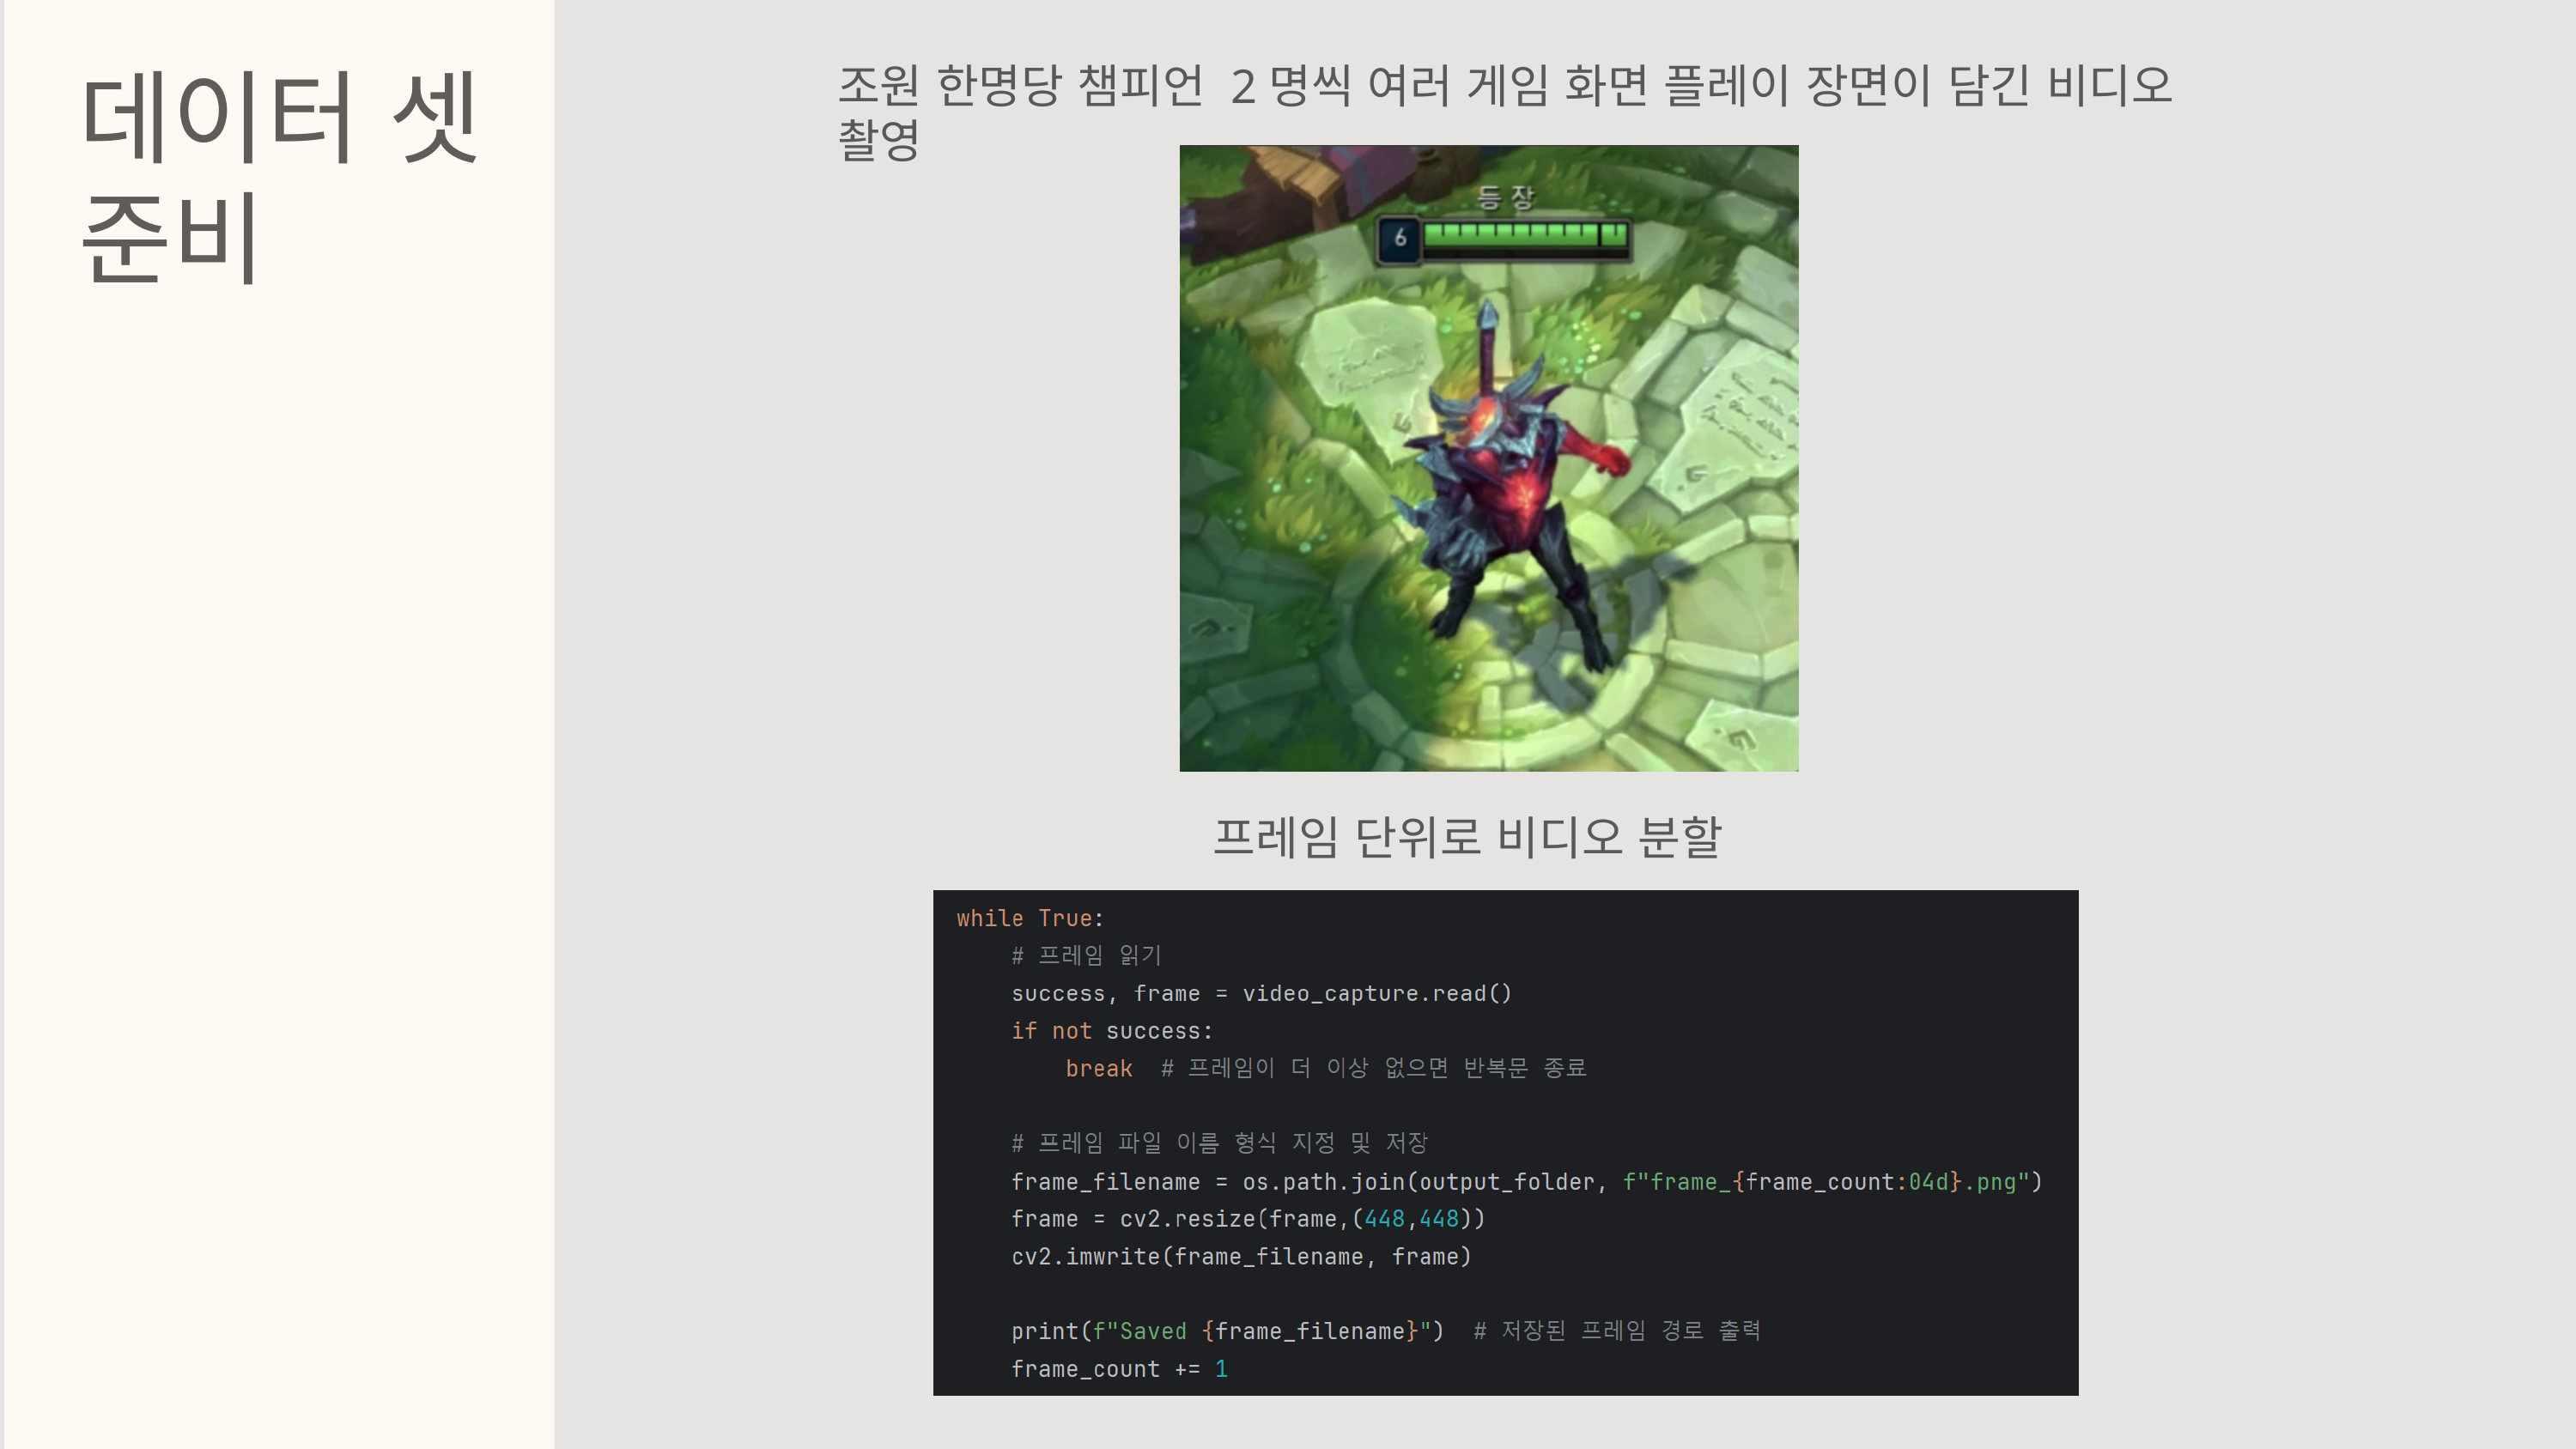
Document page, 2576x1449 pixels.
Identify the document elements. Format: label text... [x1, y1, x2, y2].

picture [4, 0, 555, 1449]
text_box 조원 한명당 챔피언 2명씩 여러 게임 화면 플레이 장면이 담긴 비디오 촬영 [836, 58, 2215, 219]
picture [933, 890, 2079, 1396]
picture [1180, 144, 1799, 772]
text_box 프레임 단위로 비디오 분할 [1212, 811, 2576, 971]
